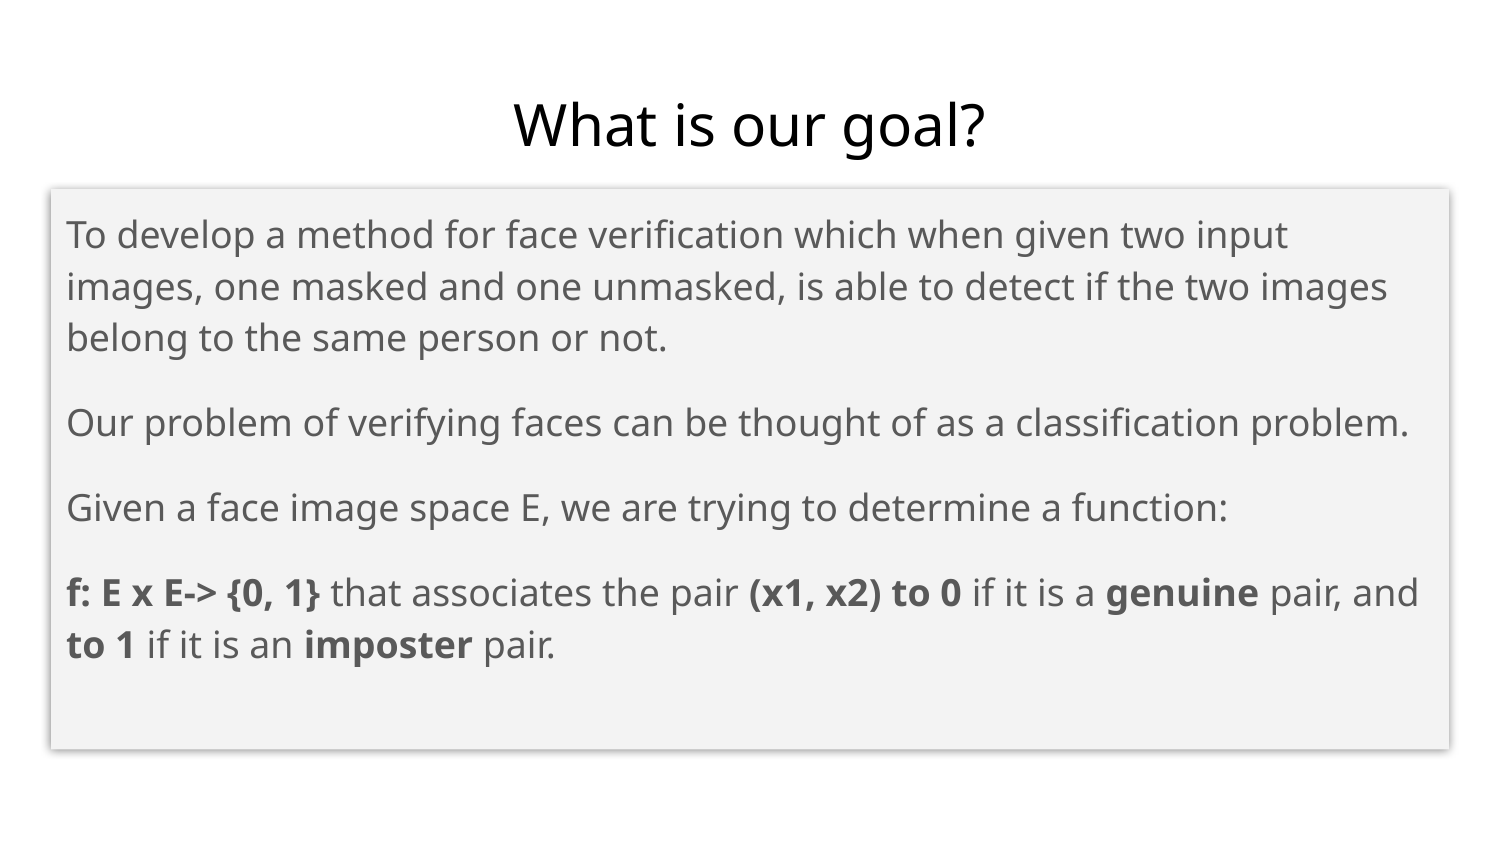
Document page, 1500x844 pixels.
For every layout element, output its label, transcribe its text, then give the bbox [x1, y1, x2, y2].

list To develop a method for face verification which when given two input images, one masked and one unmasked, is able to detect if the two images belong to the same person or not. Our problem of verifying faces can be thought of as a classification problem. Given a face image space E, we are trying to determine a function: f: E x E-> {0, 1} that associates the pair (x1, x2) to 0 if it is a genuine pair, and to 1 if it is an imposter pair. [51, 189, 1449, 750]
title What is our goal? [51, 72, 1449, 167]
